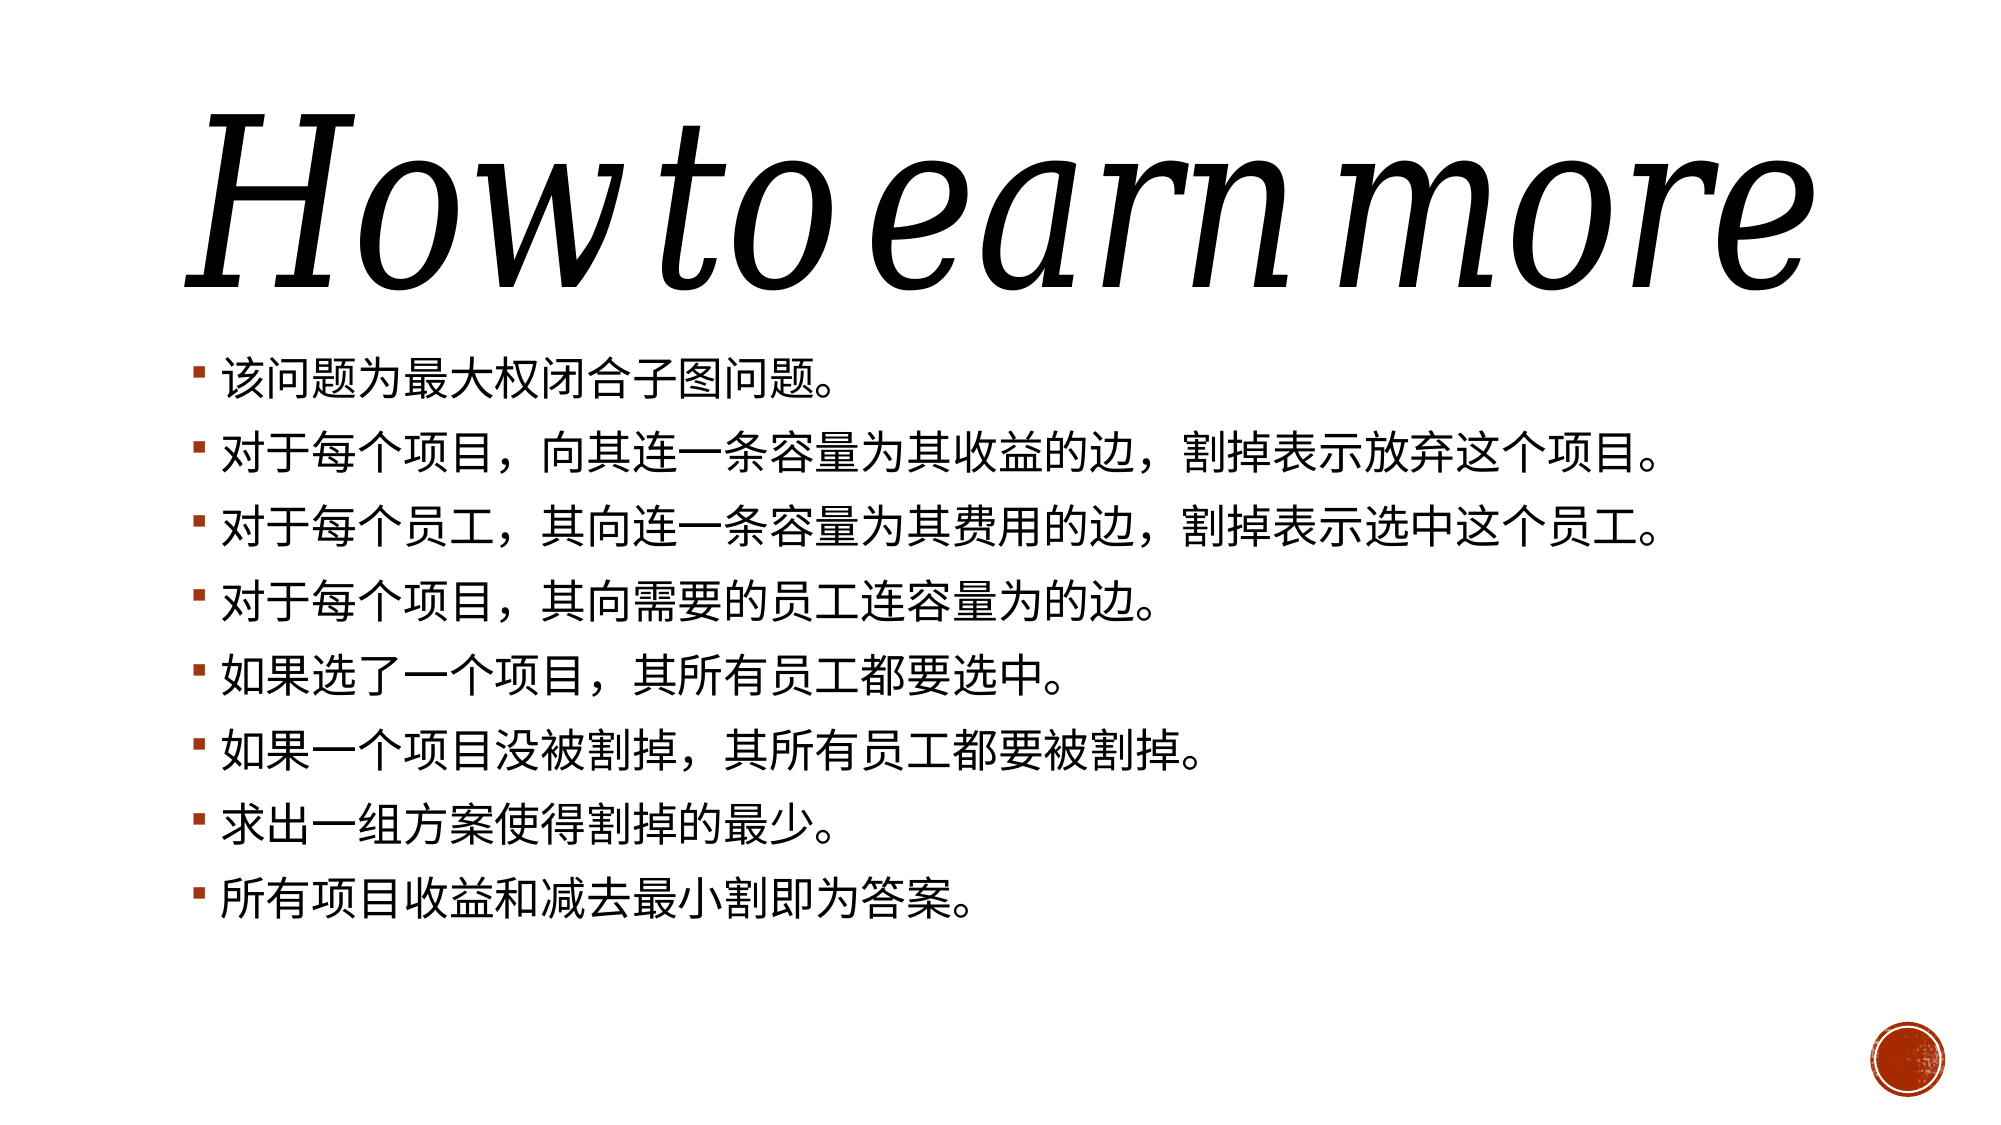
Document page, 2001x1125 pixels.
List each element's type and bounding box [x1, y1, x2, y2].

text_box [1868, 1018, 1947, 1097]
